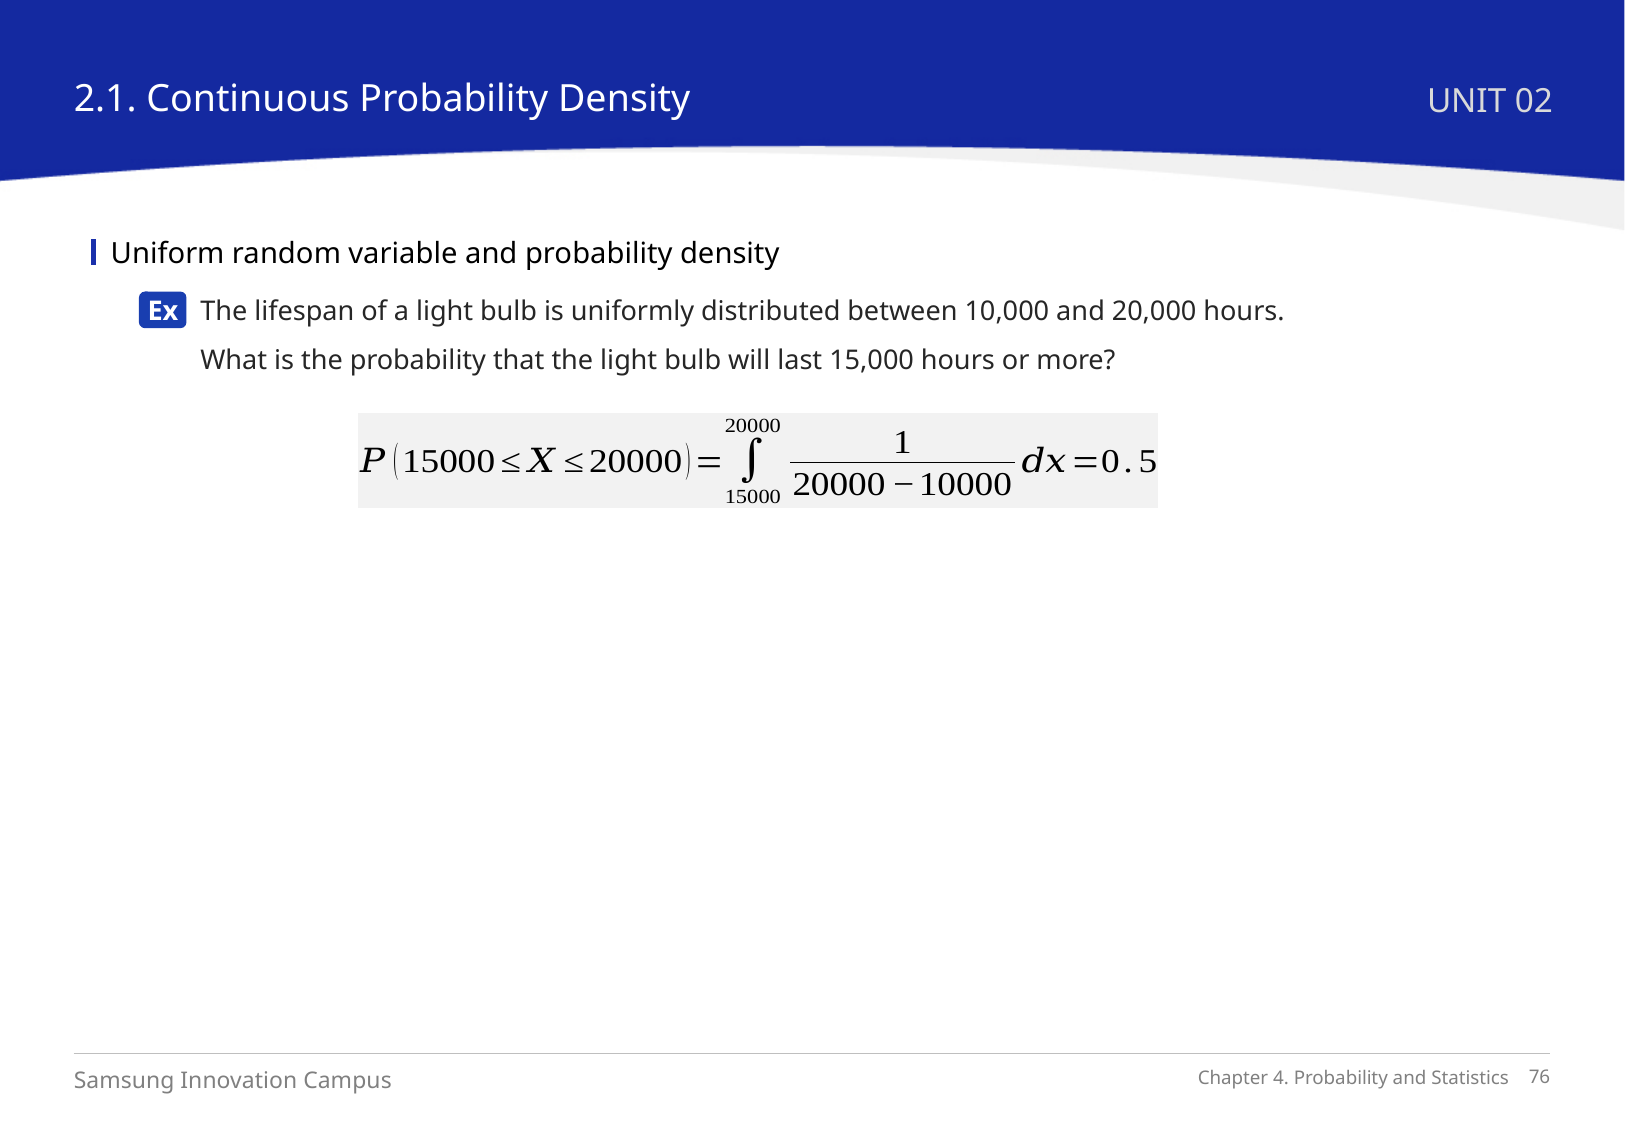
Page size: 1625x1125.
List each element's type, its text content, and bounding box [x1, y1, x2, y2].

text_box Uniform random variable and probability density [91, 233, 1599, 270]
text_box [73, 73, 1554, 120]
picture [0, 0, 1625, 1125]
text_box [138, 281, 1527, 388]
